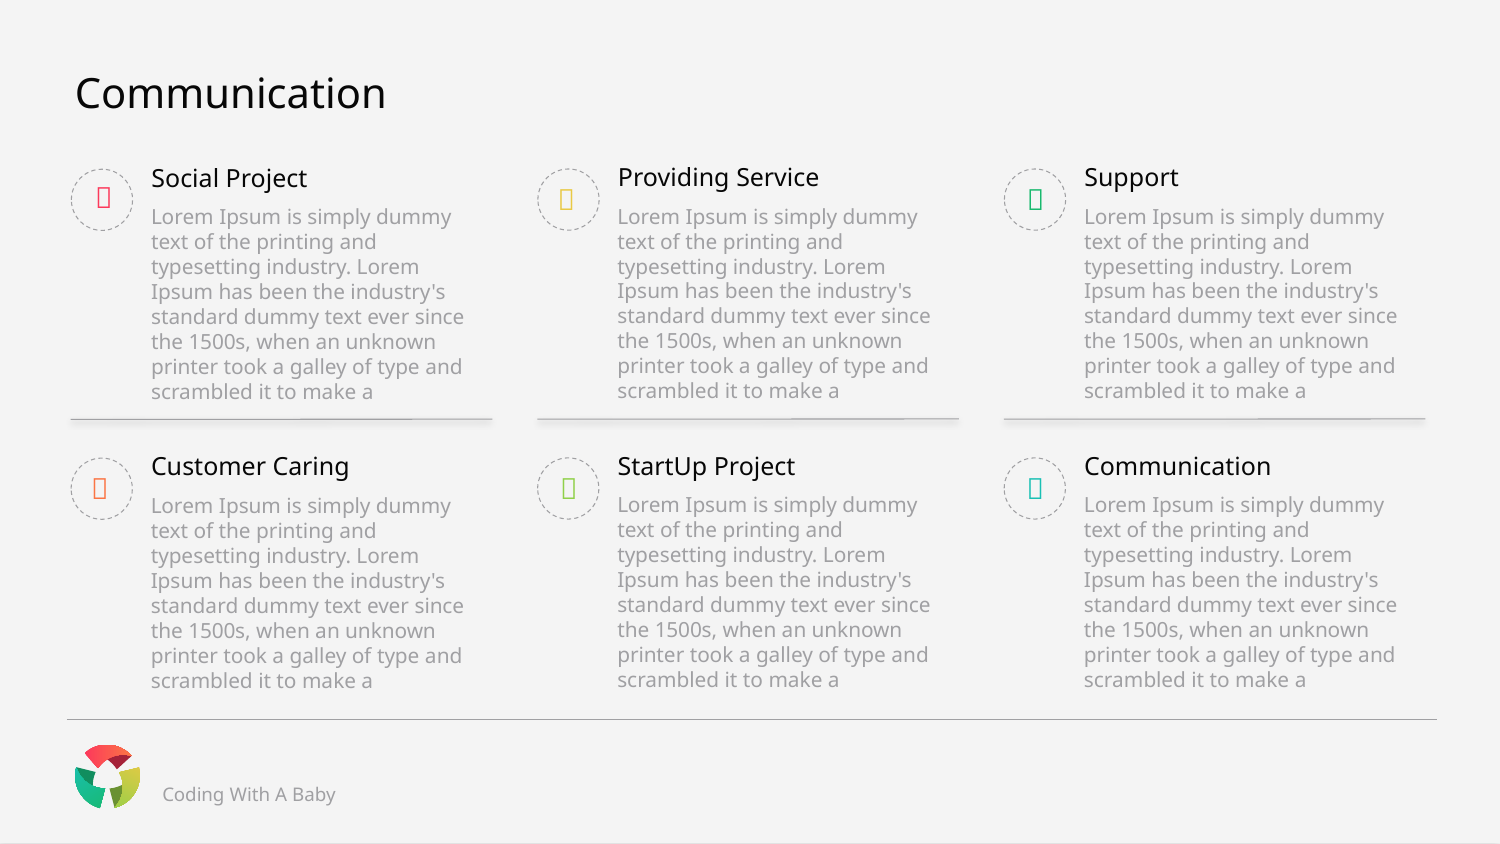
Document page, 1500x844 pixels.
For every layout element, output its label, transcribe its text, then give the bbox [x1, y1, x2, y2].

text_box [60, 143, 493, 678]
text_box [527, 143, 960, 677]
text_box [996, 143, 1421, 388]
title Communication [59, 46, 588, 125]
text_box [996, 432, 1421, 677]
